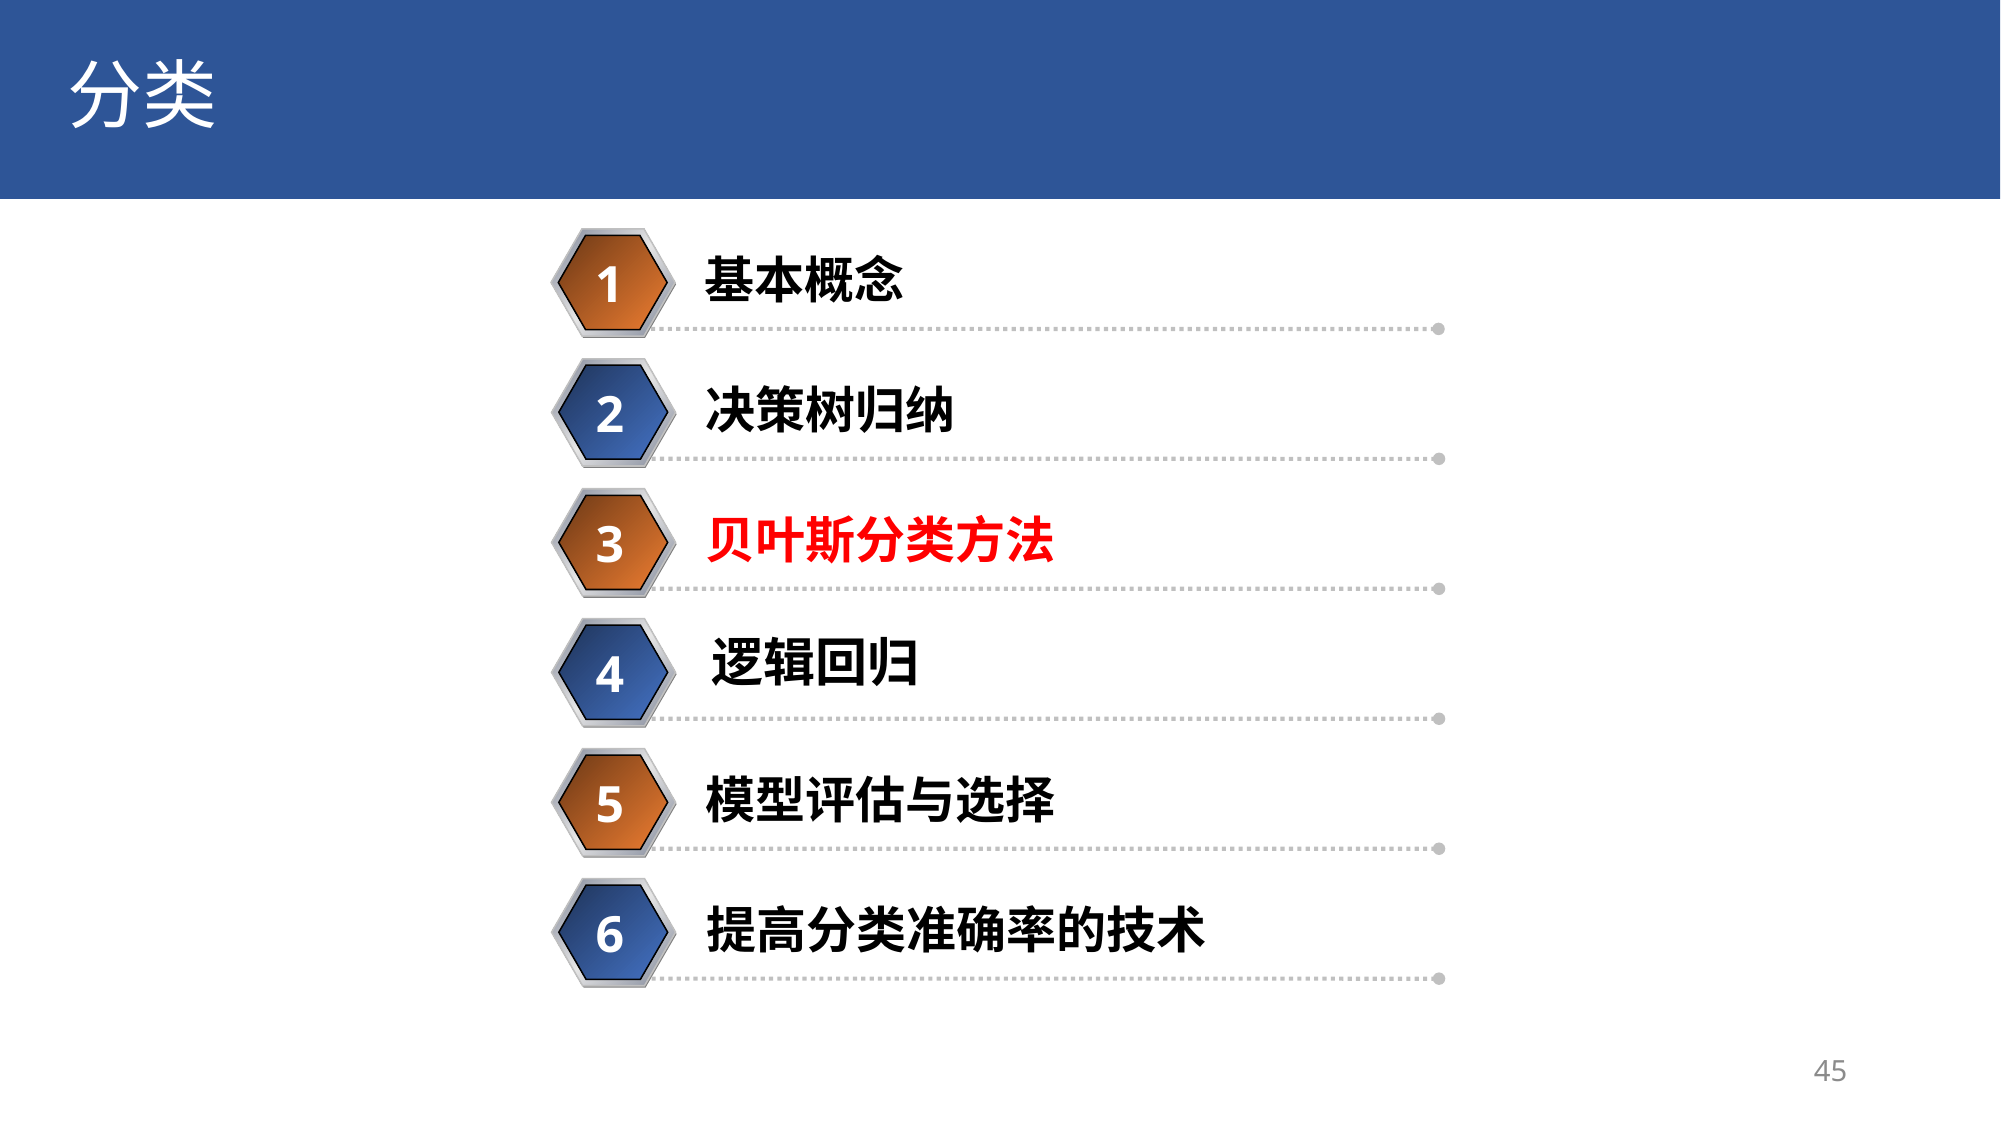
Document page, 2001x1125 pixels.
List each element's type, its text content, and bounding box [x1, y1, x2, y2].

slide_number 45 [1412, 1042, 1863, 1103]
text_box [551, 748, 1439, 858]
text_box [551, 488, 1439, 598]
title 分类 [52, 23, 1753, 174]
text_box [551, 878, 1439, 988]
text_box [551, 618, 1439, 728]
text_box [550, 228, 1439, 338]
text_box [551, 358, 1439, 468]
